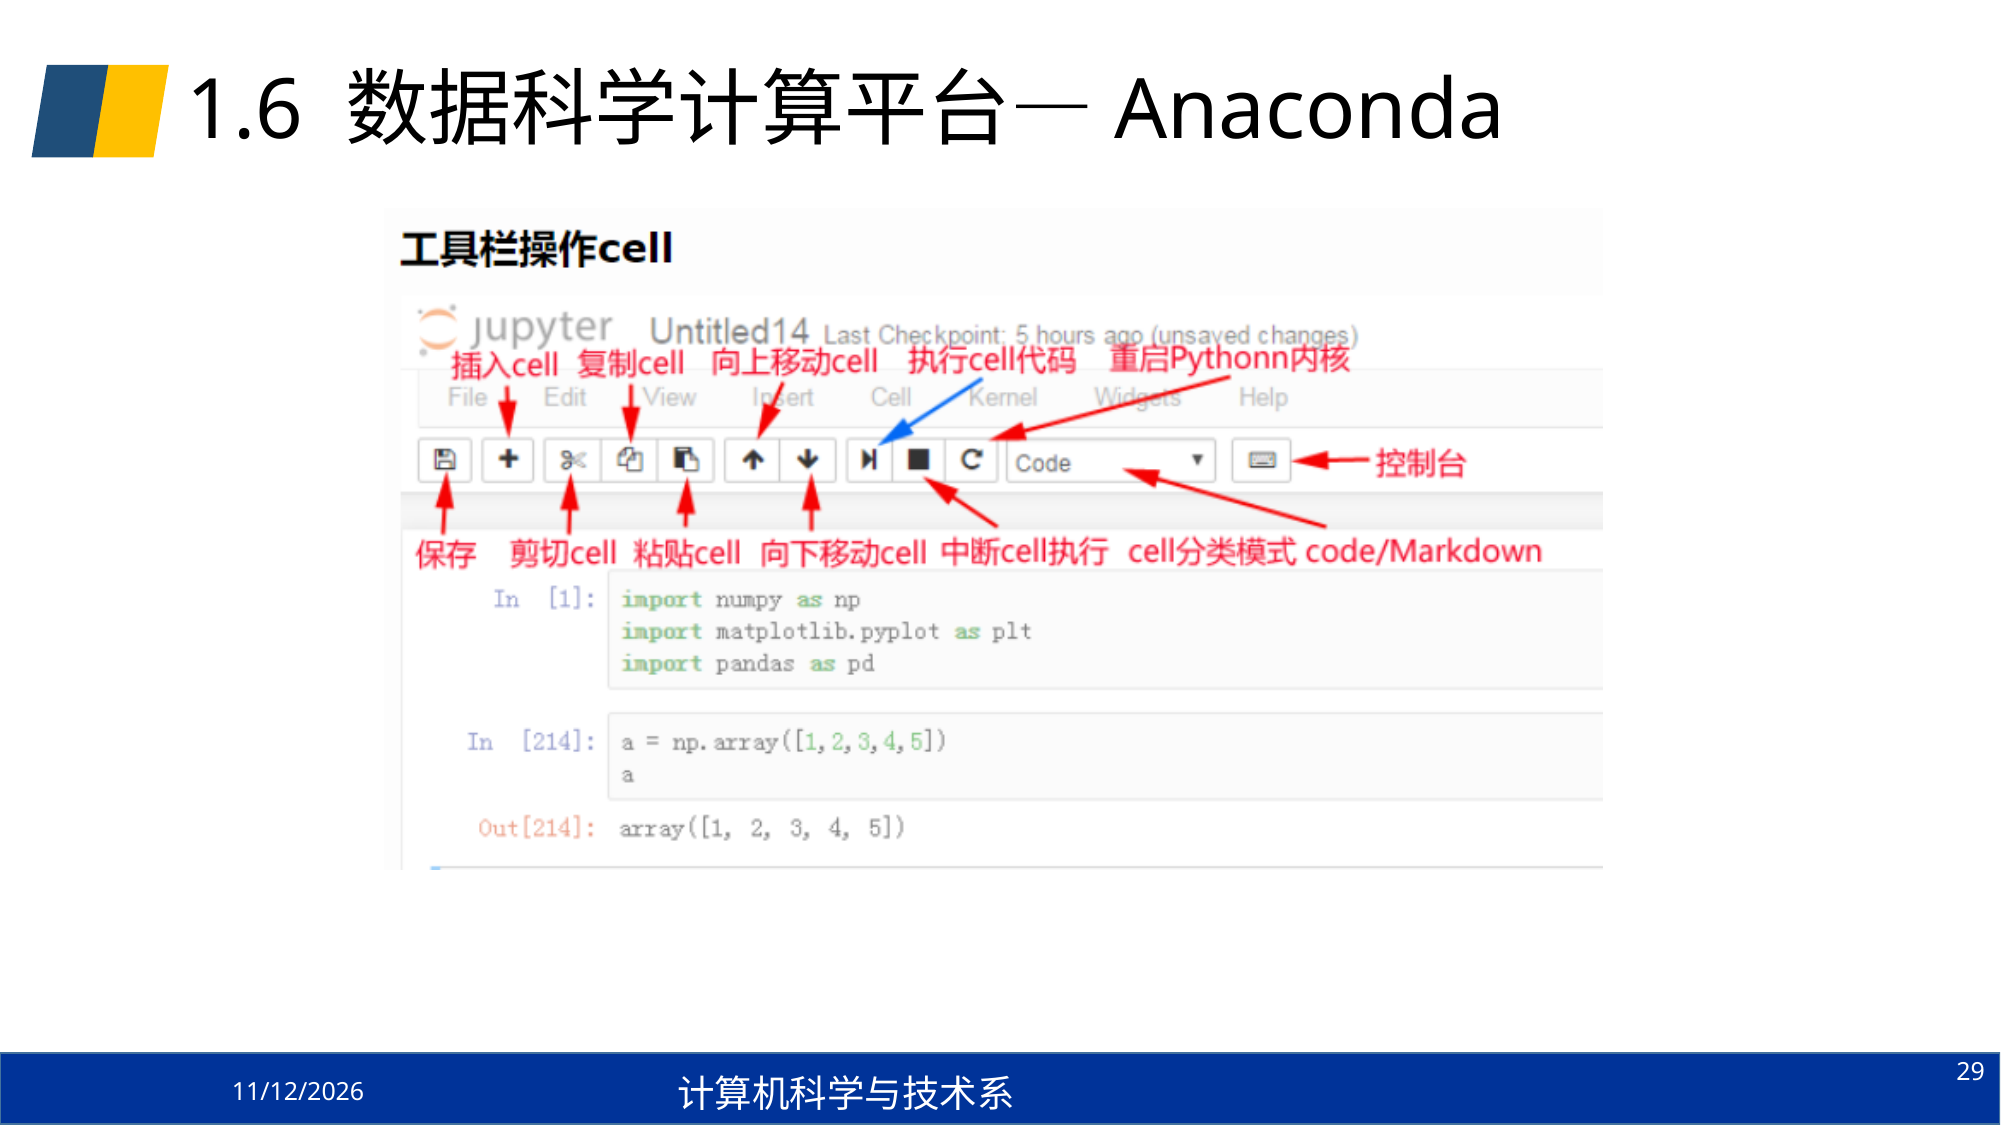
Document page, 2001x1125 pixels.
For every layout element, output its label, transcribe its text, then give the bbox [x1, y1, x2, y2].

footer 计算机科学与技术系 [662, 1062, 1338, 1123]
slide_number 29 [1550, 1042, 2000, 1103]
title 1.6 数据科学计算平台—Anaconda [171, 27, 1863, 196]
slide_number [216, 1062, 662, 1123]
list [384, 208, 1603, 870]
